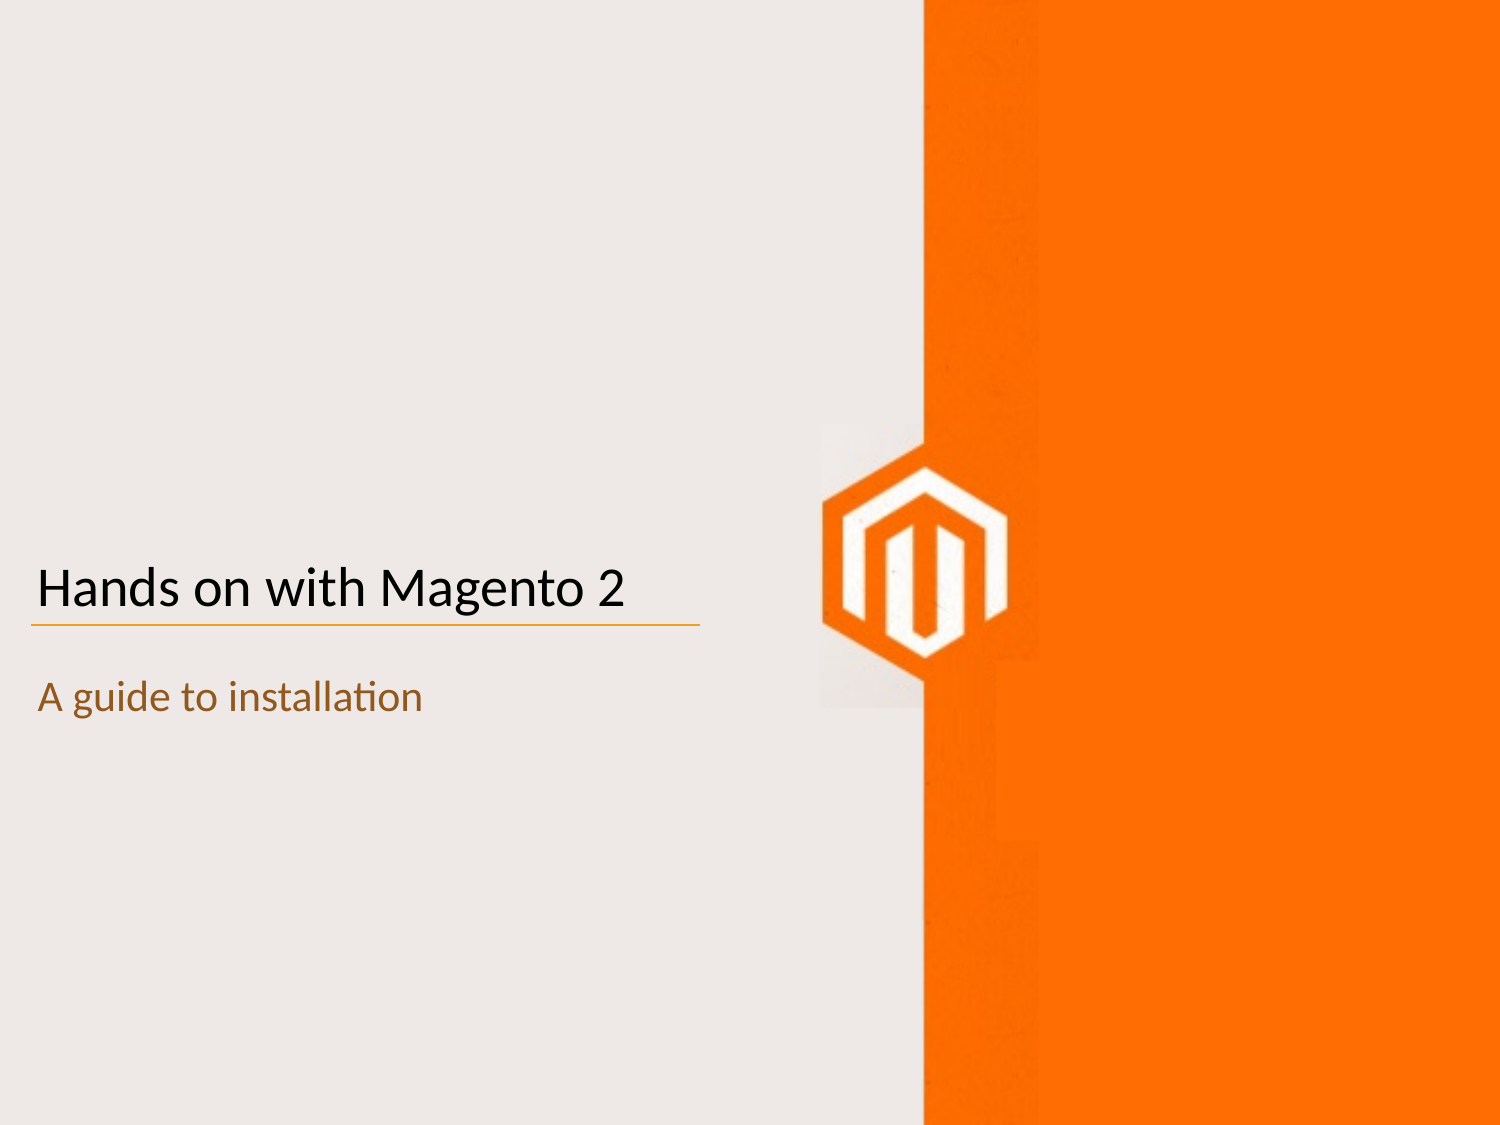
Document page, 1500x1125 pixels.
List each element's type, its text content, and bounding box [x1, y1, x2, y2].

list A guide to installation [37, 649, 701, 738]
title Hands on with Magento 2 [37, 174, 701, 626]
